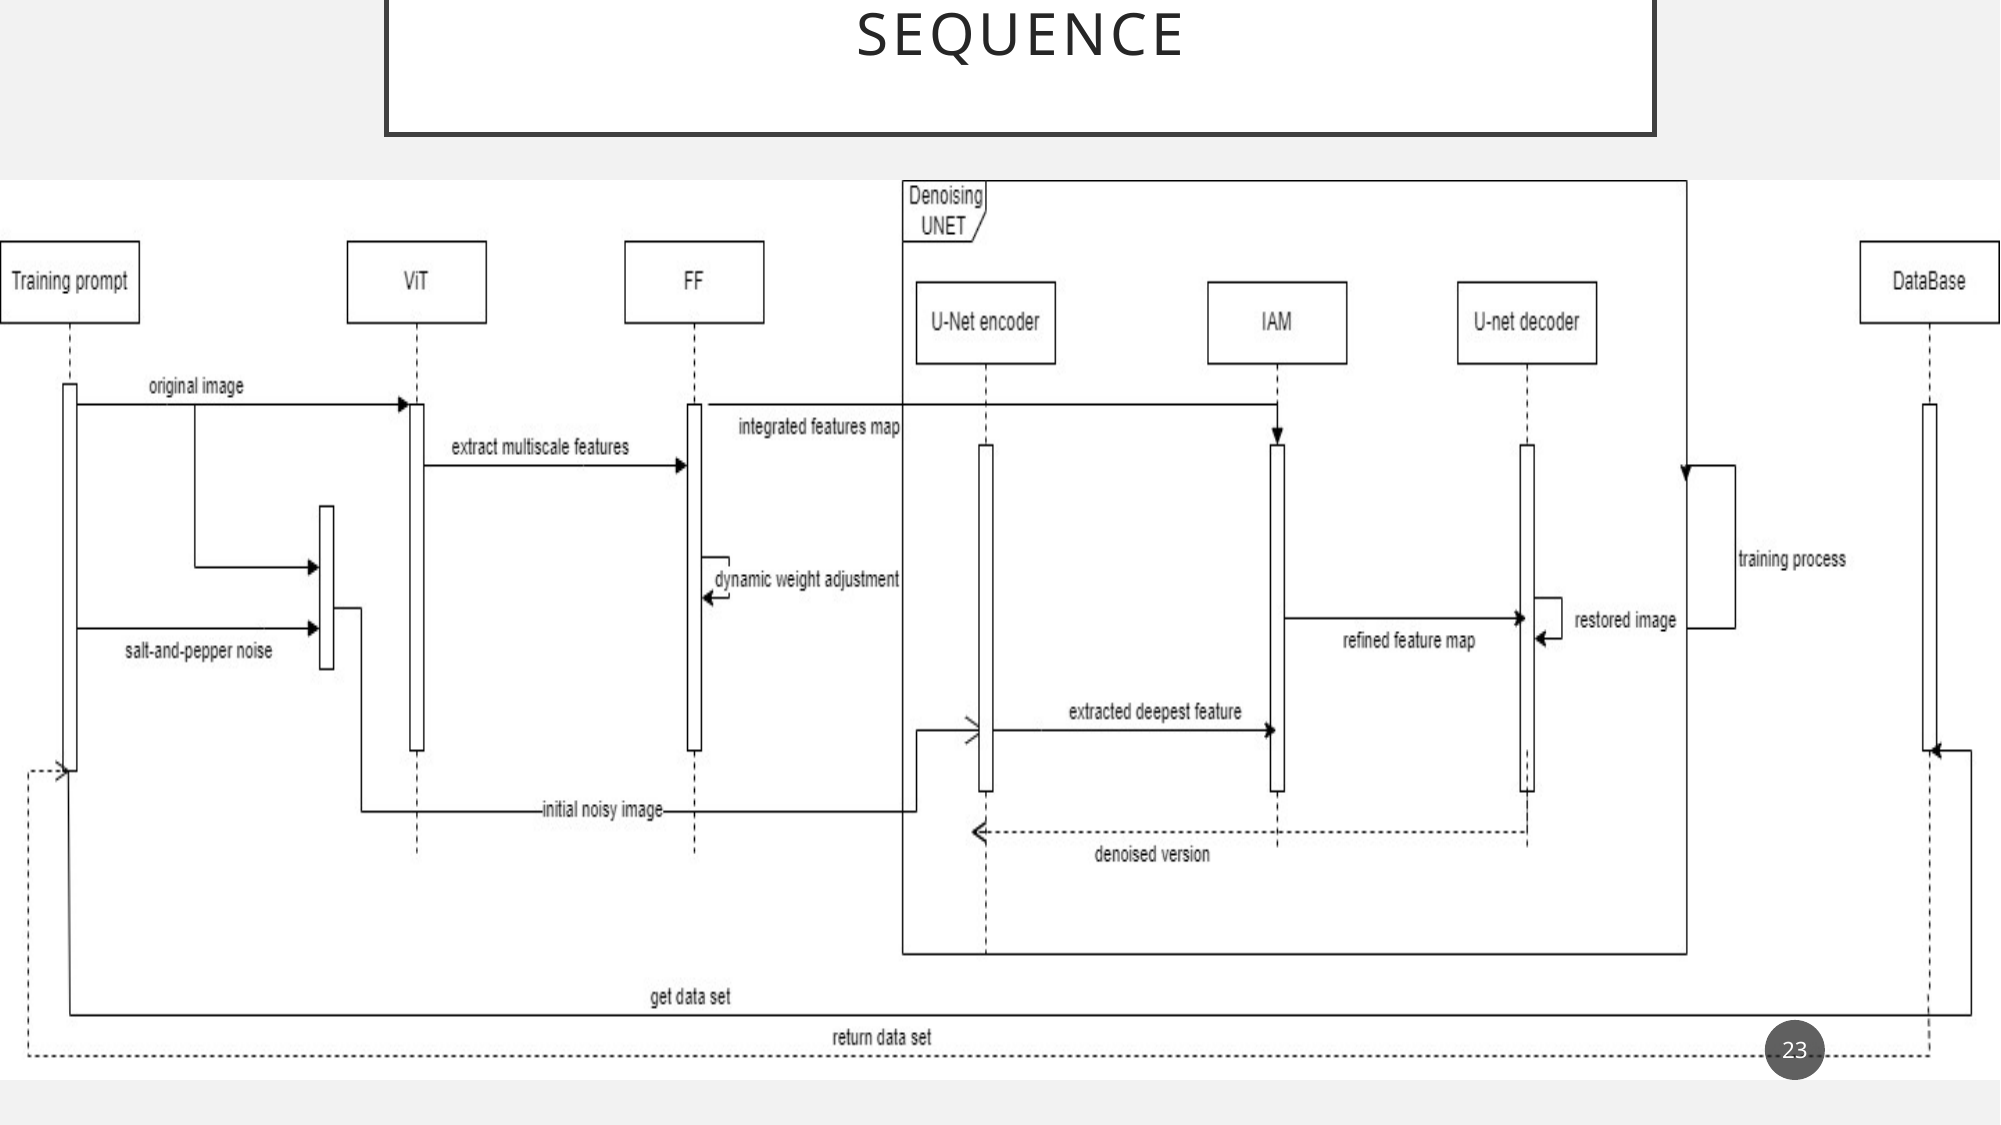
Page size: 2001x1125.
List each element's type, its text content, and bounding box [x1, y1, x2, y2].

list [0, 180, 2000, 1080]
title Sequence [384, 0, 1657, 137]
